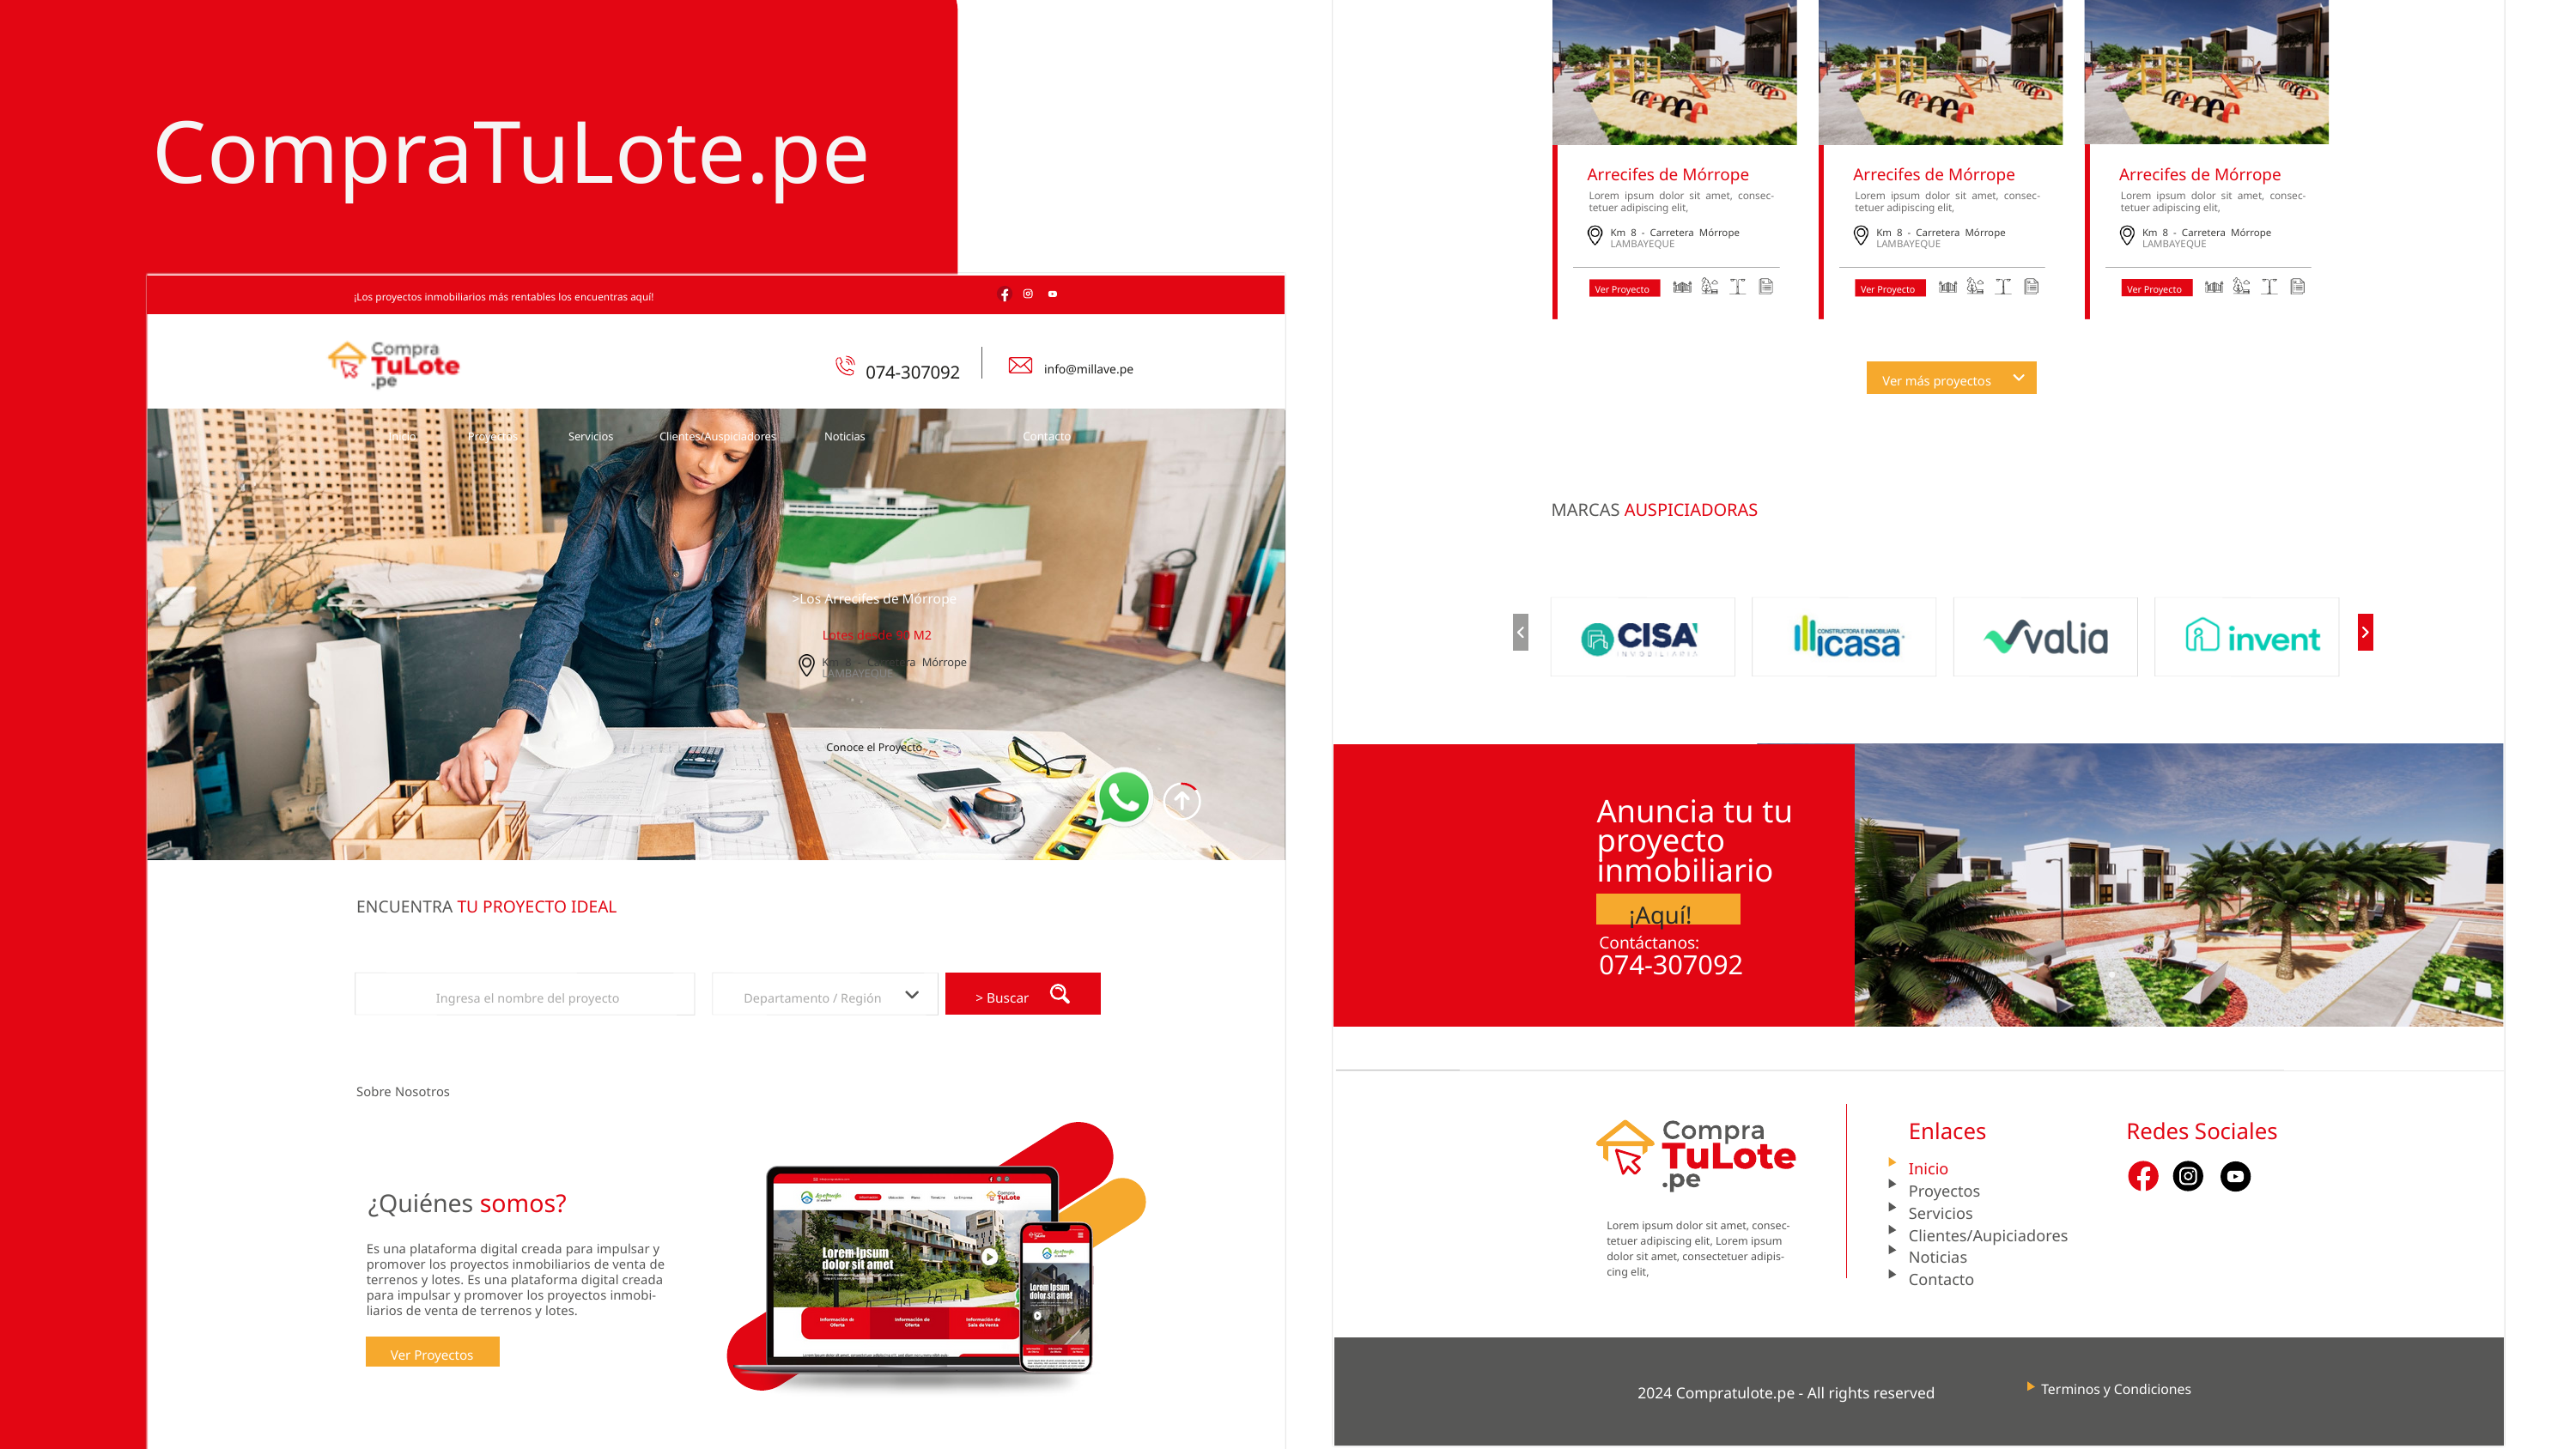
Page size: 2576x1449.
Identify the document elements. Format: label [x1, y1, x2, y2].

text_box [0, 0, 958, 1449]
text_box [143, 271, 1289, 1449]
text_box [1330, 0, 2507, 1449]
